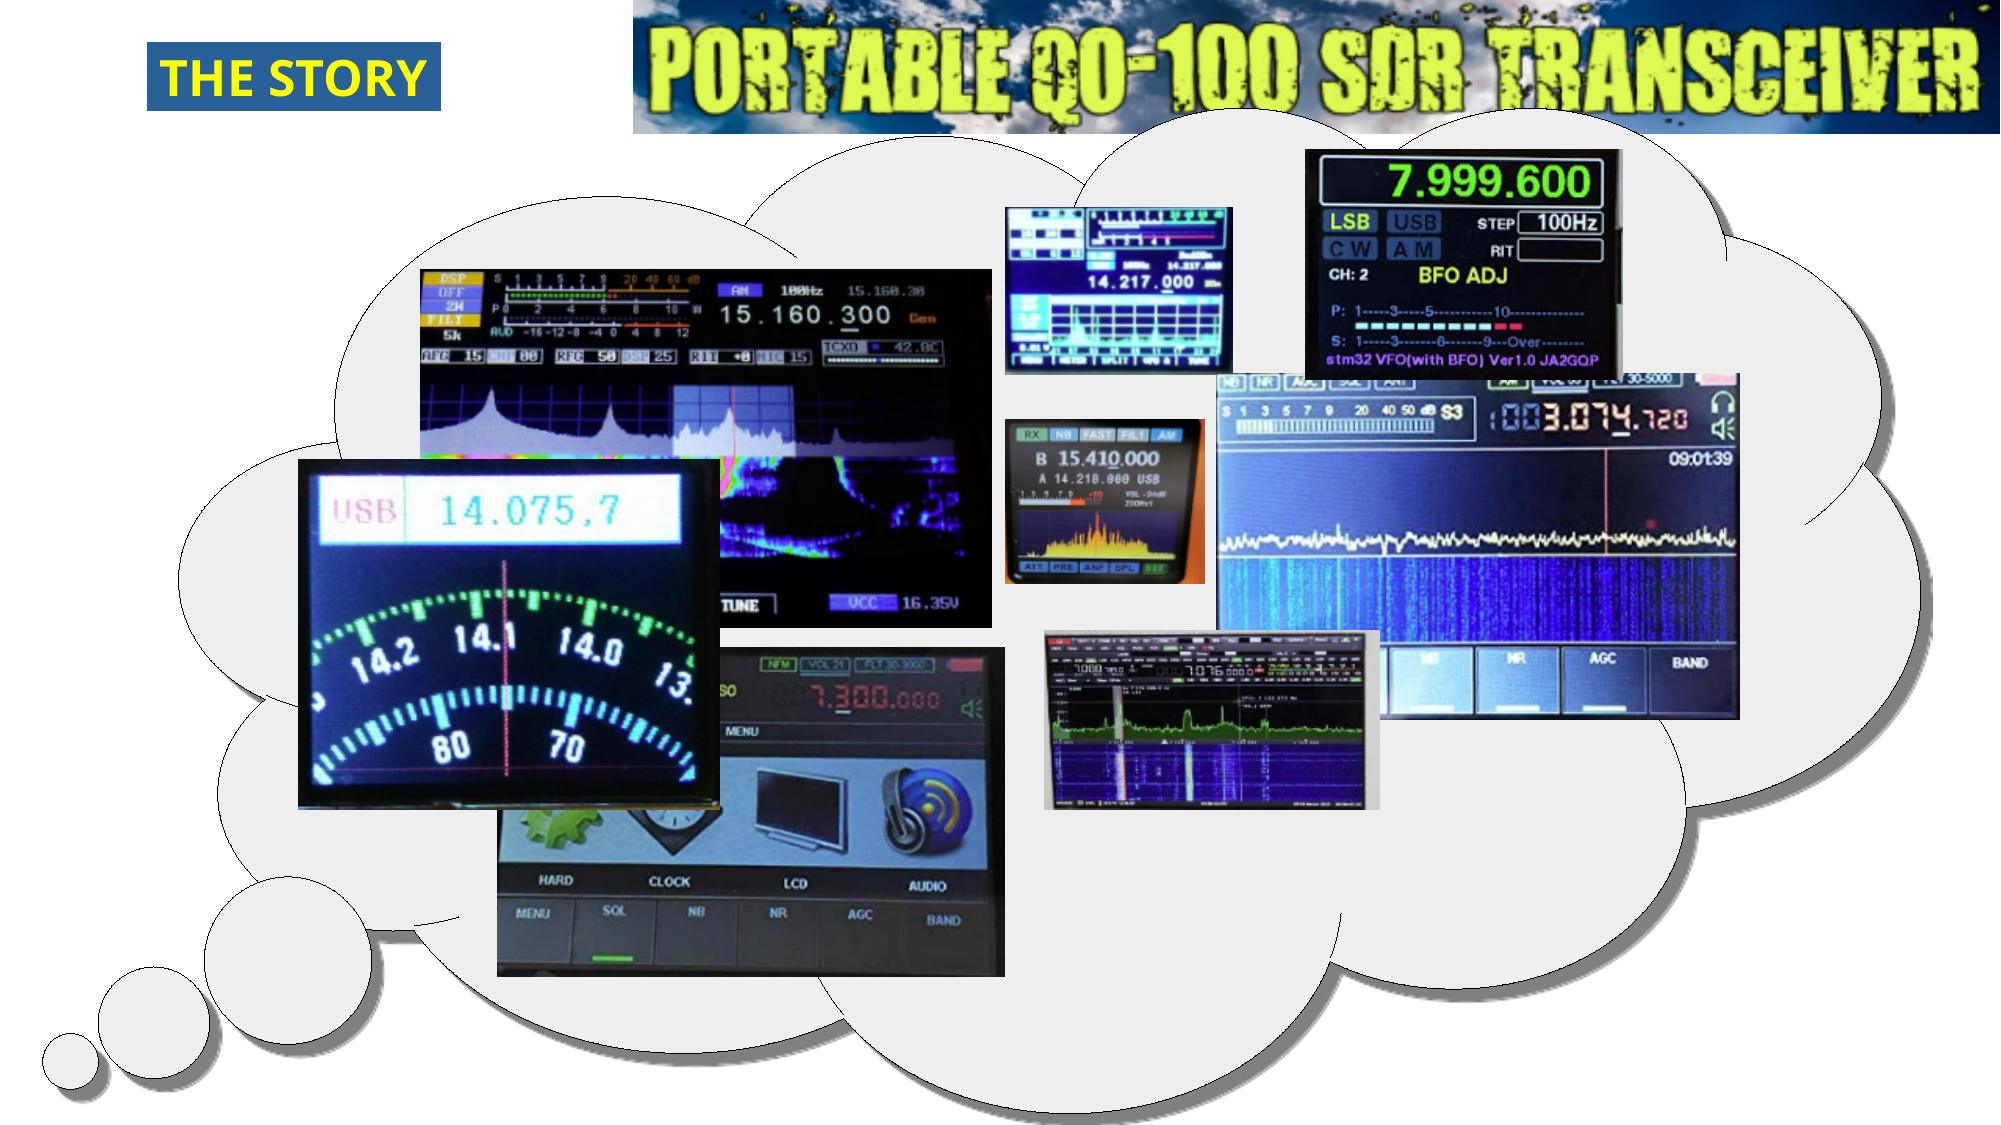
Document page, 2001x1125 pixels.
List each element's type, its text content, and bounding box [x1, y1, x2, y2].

text_box [178, 143, 1921, 1114]
picture [297, 269, 1006, 978]
text_box THE STORY [62, 38, 525, 136]
text_box [42, 1033, 99, 1090]
picture [1004, 149, 1741, 811]
picture [1004, 419, 1206, 585]
picture [633, 0, 2000, 134]
text_box [98, 966, 210, 1079]
